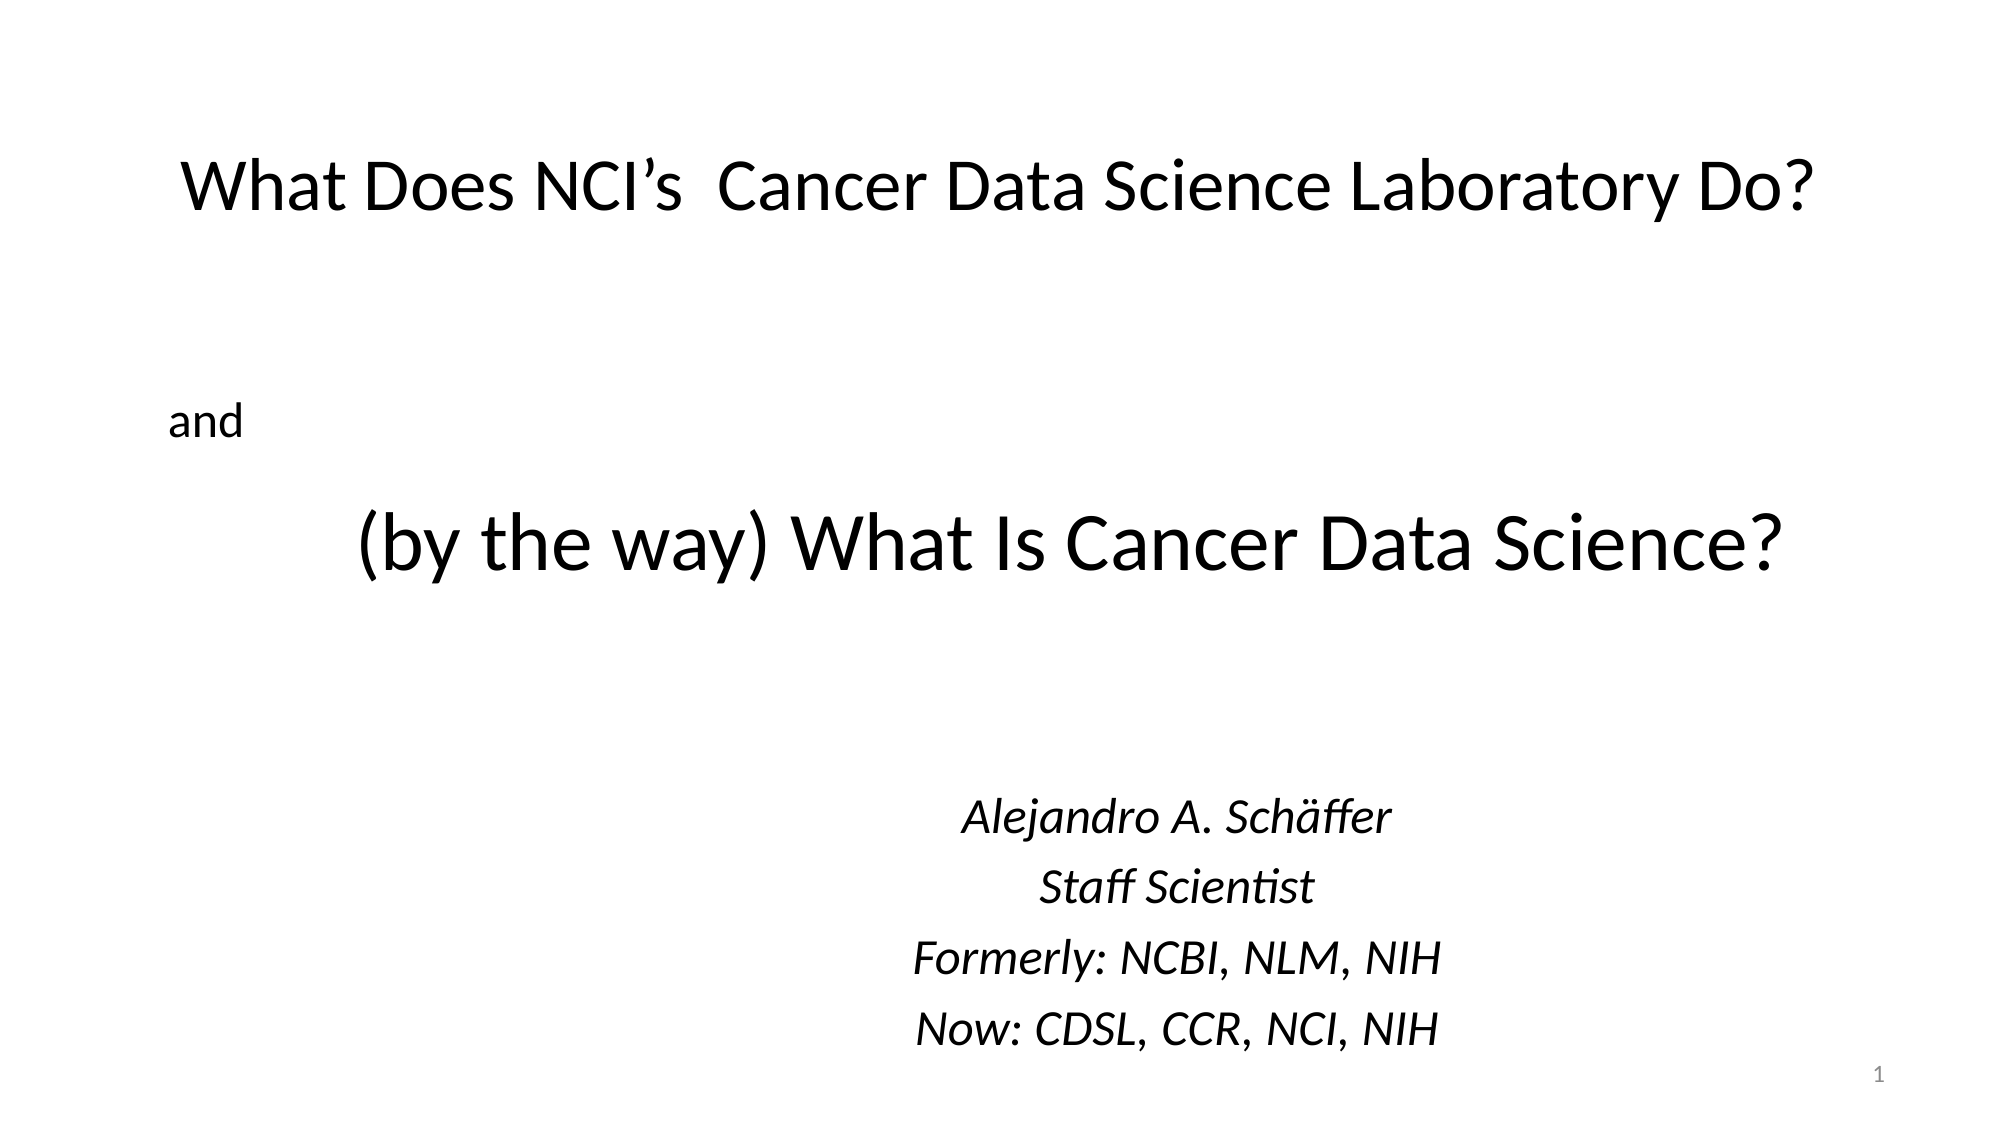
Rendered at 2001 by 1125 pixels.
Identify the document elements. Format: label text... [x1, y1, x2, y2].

text_box (by the way) What Is Cancer Data Science? [233, 479, 1910, 595]
subtitle Alejandro A. Schäffer Staff Scientist Formerly: NCBI, NLM, NIH Now: CDSL, CCR, NCI, NIH [474, 774, 1880, 1065]
text_box and [153, 379, 262, 455]
slide_number 1 [1433, 1042, 1900, 1103]
title What Does NCI’s Cancer Data Science Laboratory Do? [150, 60, 1850, 302]
